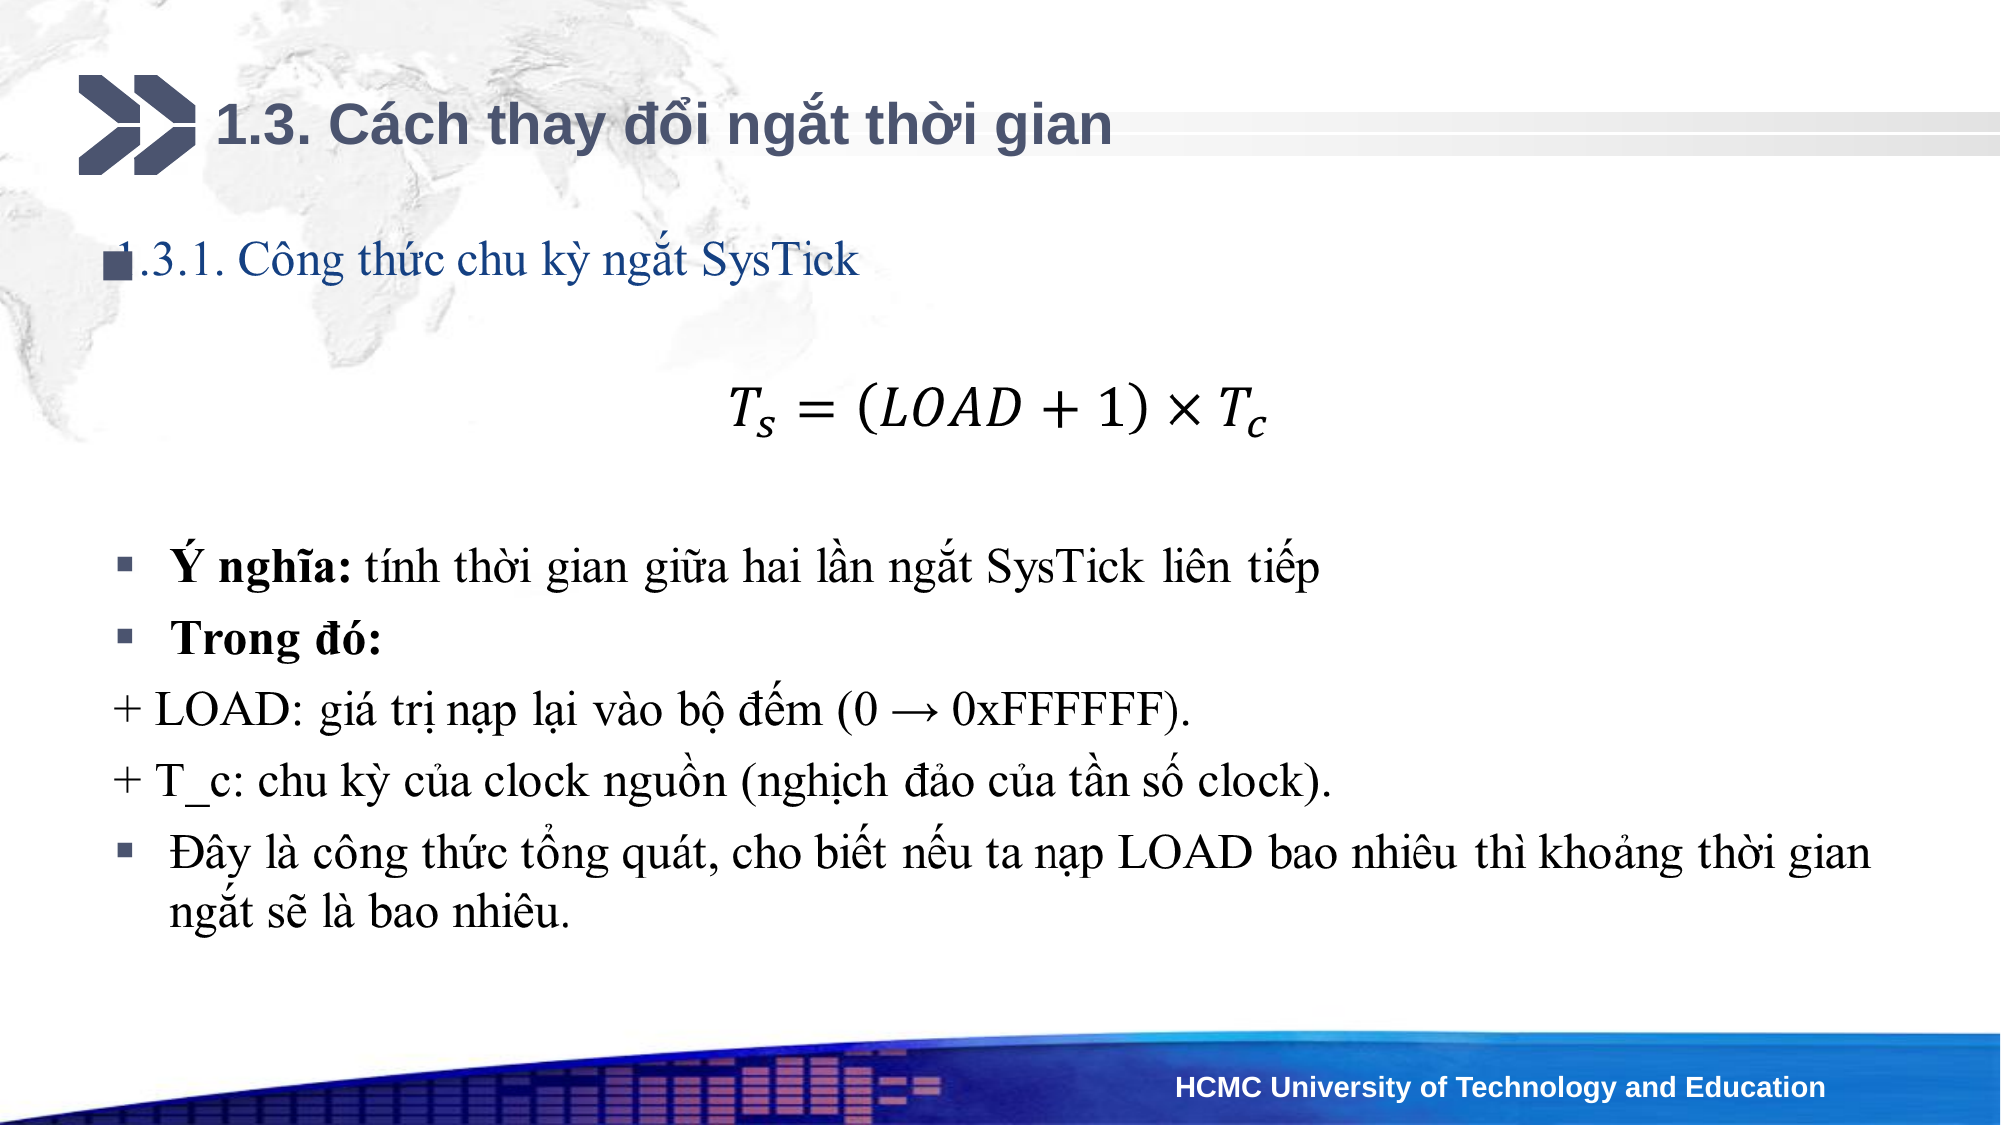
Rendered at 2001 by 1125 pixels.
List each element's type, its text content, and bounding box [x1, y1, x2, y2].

picture [0, 0, 2001, 1125]
title 1.3. Cách thay đổi ngắt thời gian [200, 75, 1850, 168]
list [83, 212, 1900, 988]
